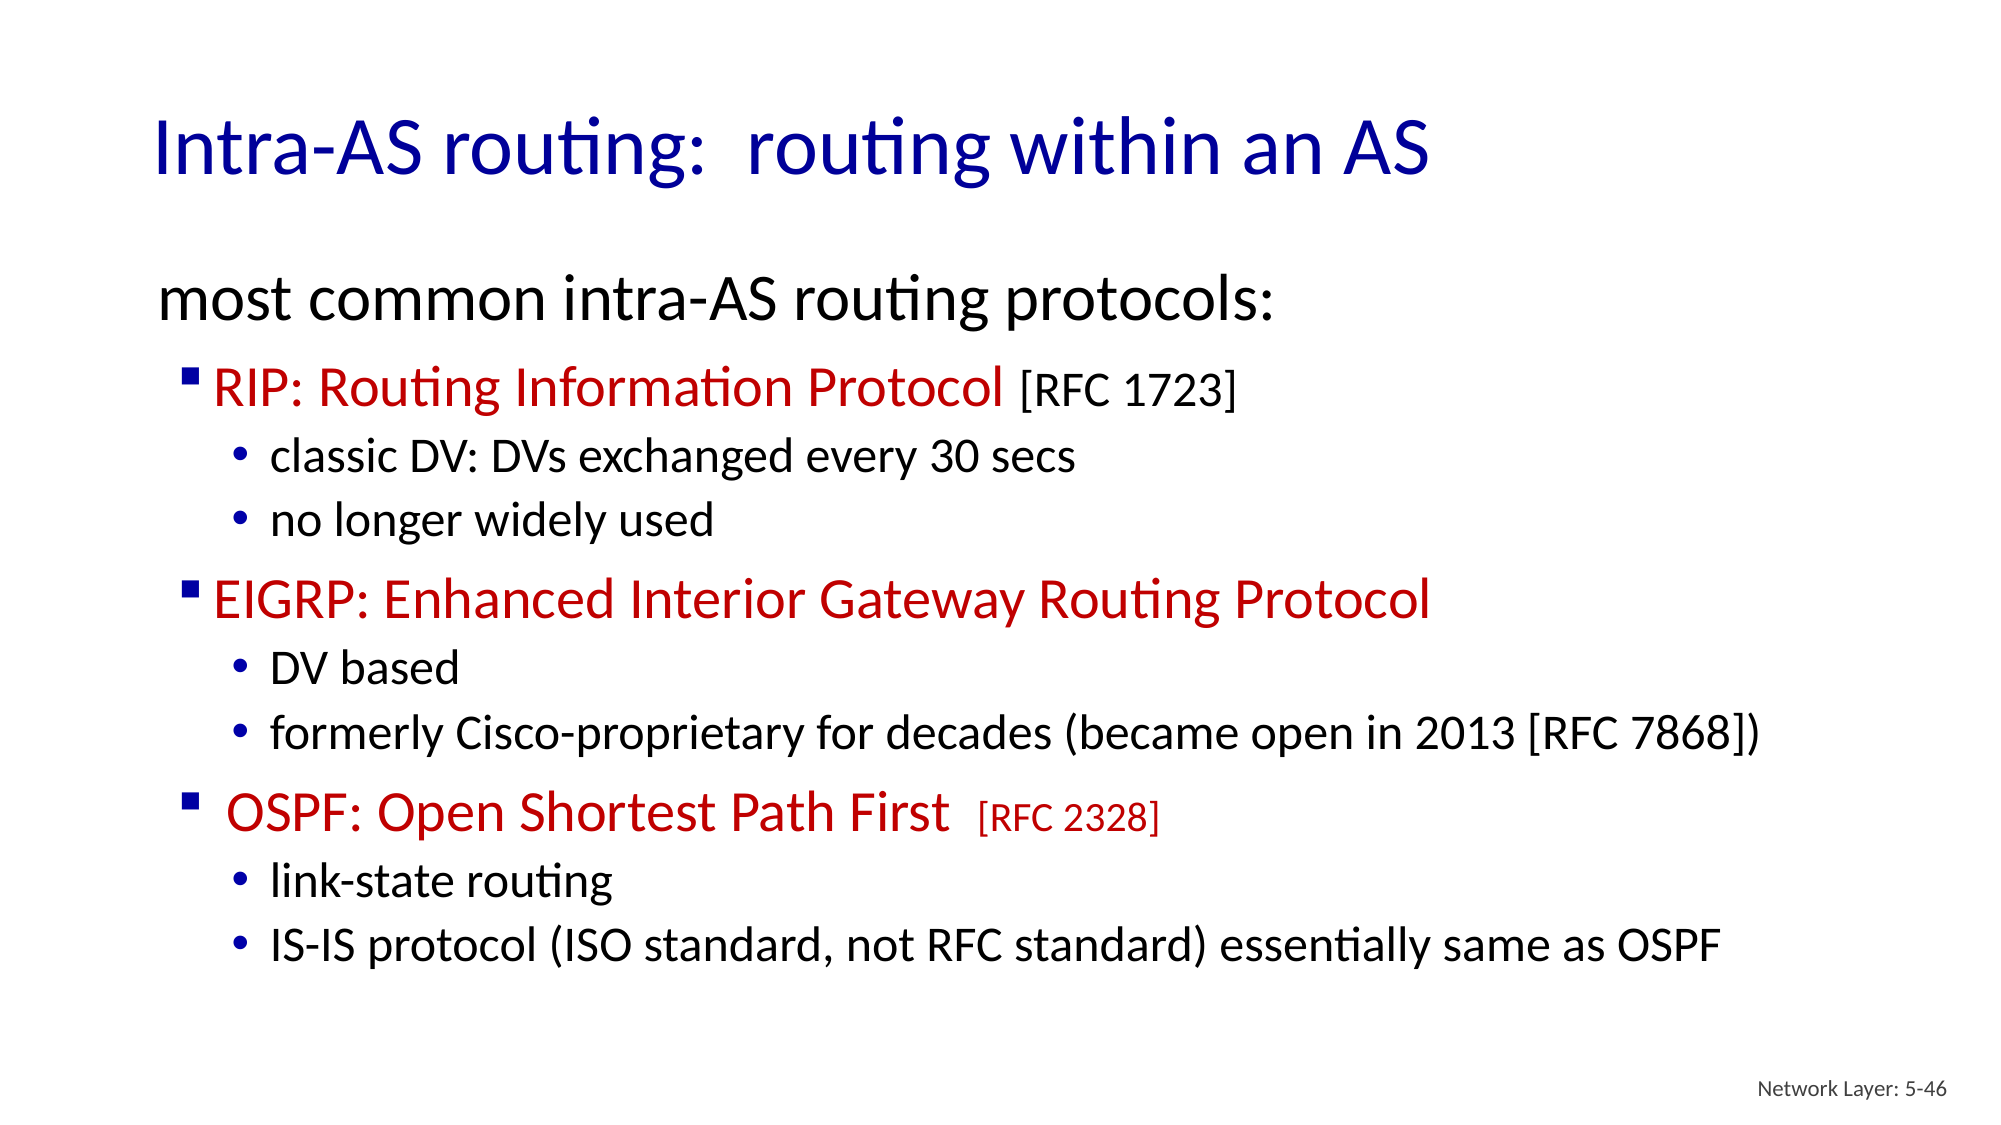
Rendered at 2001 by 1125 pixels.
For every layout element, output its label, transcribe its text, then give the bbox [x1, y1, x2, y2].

text_box most common intra-AS routing protocols: RIP: Routing Information Protocol [RFC 1723] classic DV: DVs exchanged every 30 secs no longer widely used EIGRP: Enhanced Interior Gateway Routing Protocol DV based formerly Cisco-proprietary for decades (became open in 2013 [RFC 7868]) OSPF: Open Shortest Path First [RFC 2328] link-state routing IS-IS protocol (ISO standard, not RFC standard) essentially same as OSPF [140, 255, 1936, 1038]
title Intra-AS routing: routing within an AS [137, 74, 1922, 221]
slide_number Network Layer: 5- [1512, 1056, 1963, 1117]
